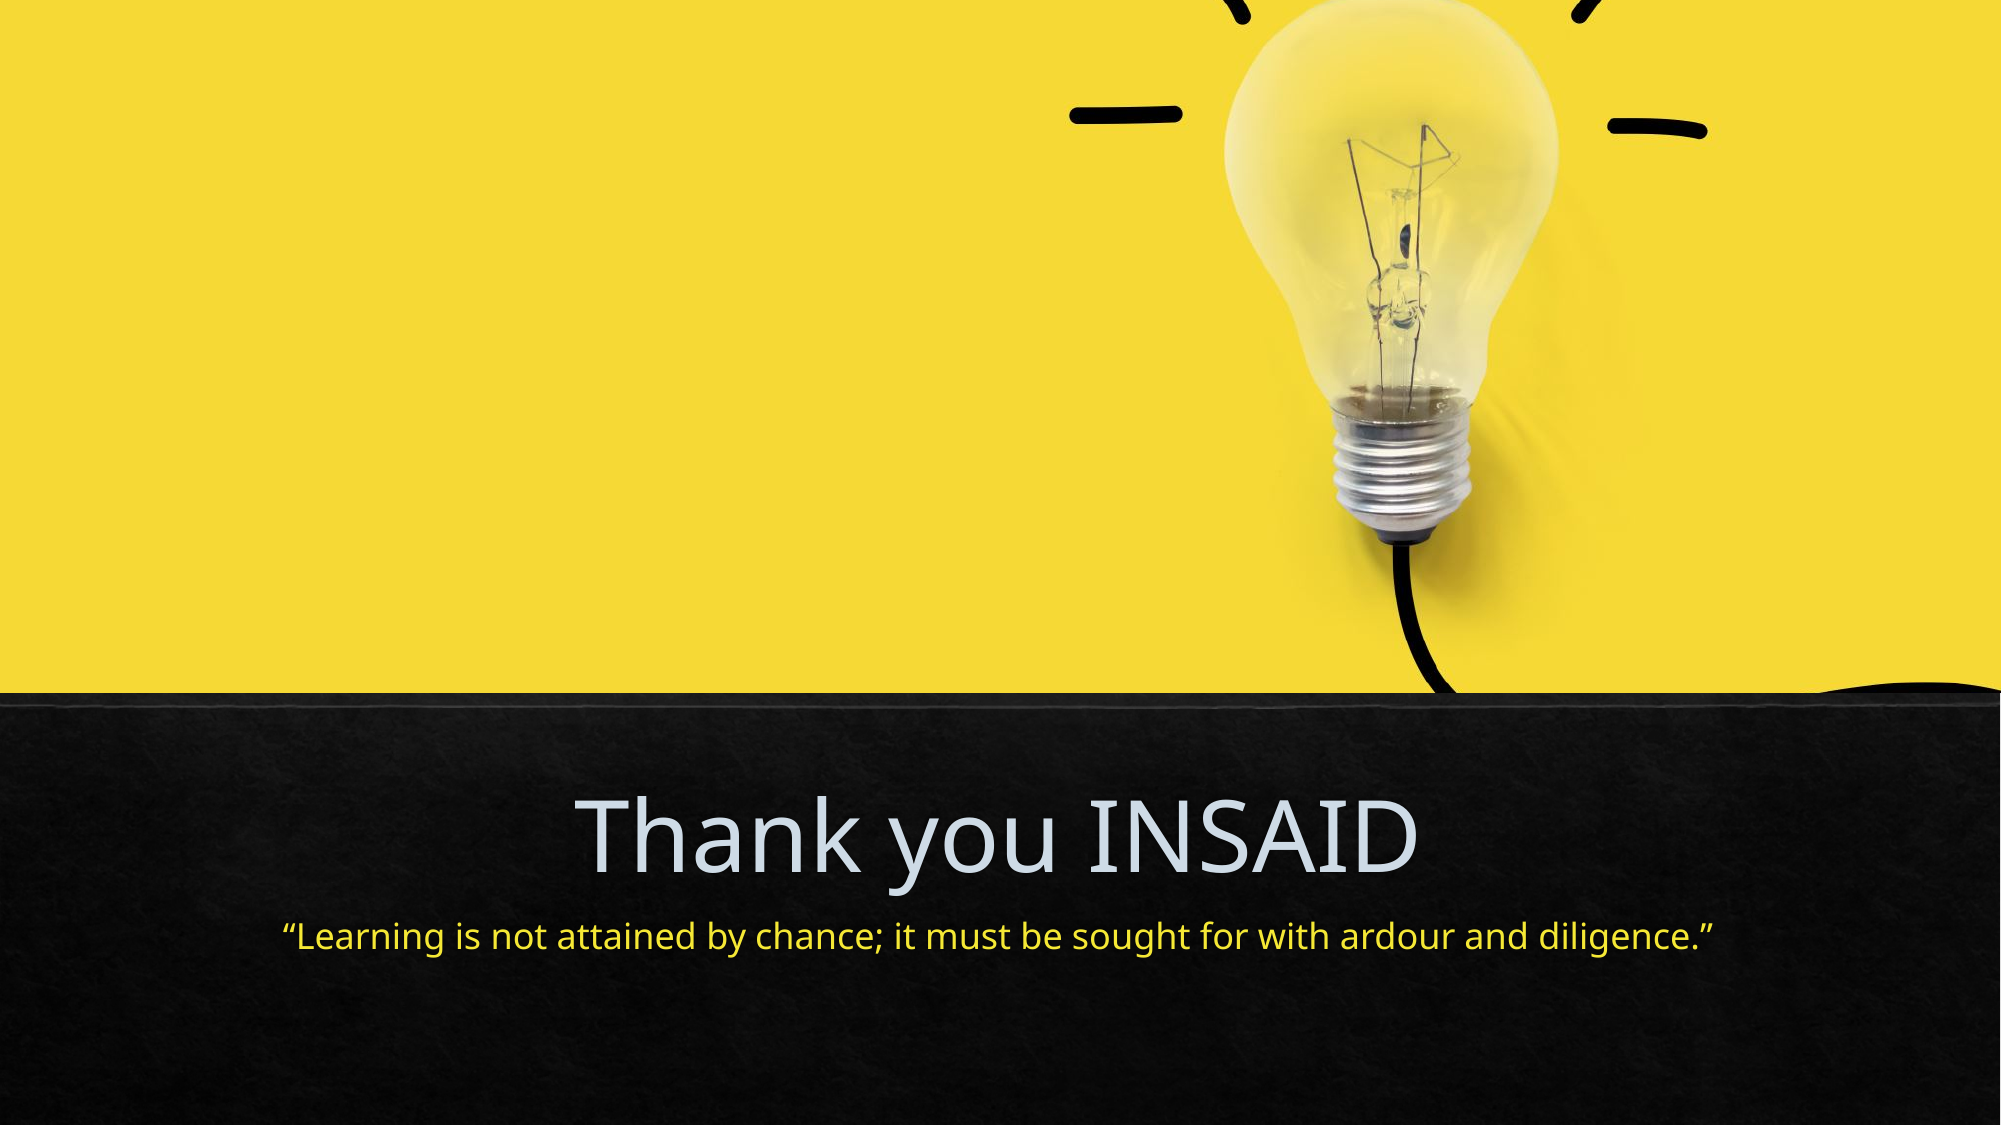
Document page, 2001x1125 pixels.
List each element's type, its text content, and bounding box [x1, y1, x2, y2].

title Thank you INSAID [224, 725, 1774, 899]
picture [0, 0, 2001, 710]
list “Learning is not attained by chance; it must be sought for with ardour and diligence.” [224, 901, 1774, 1004]
text_box [0, 723, 2000, 1125]
